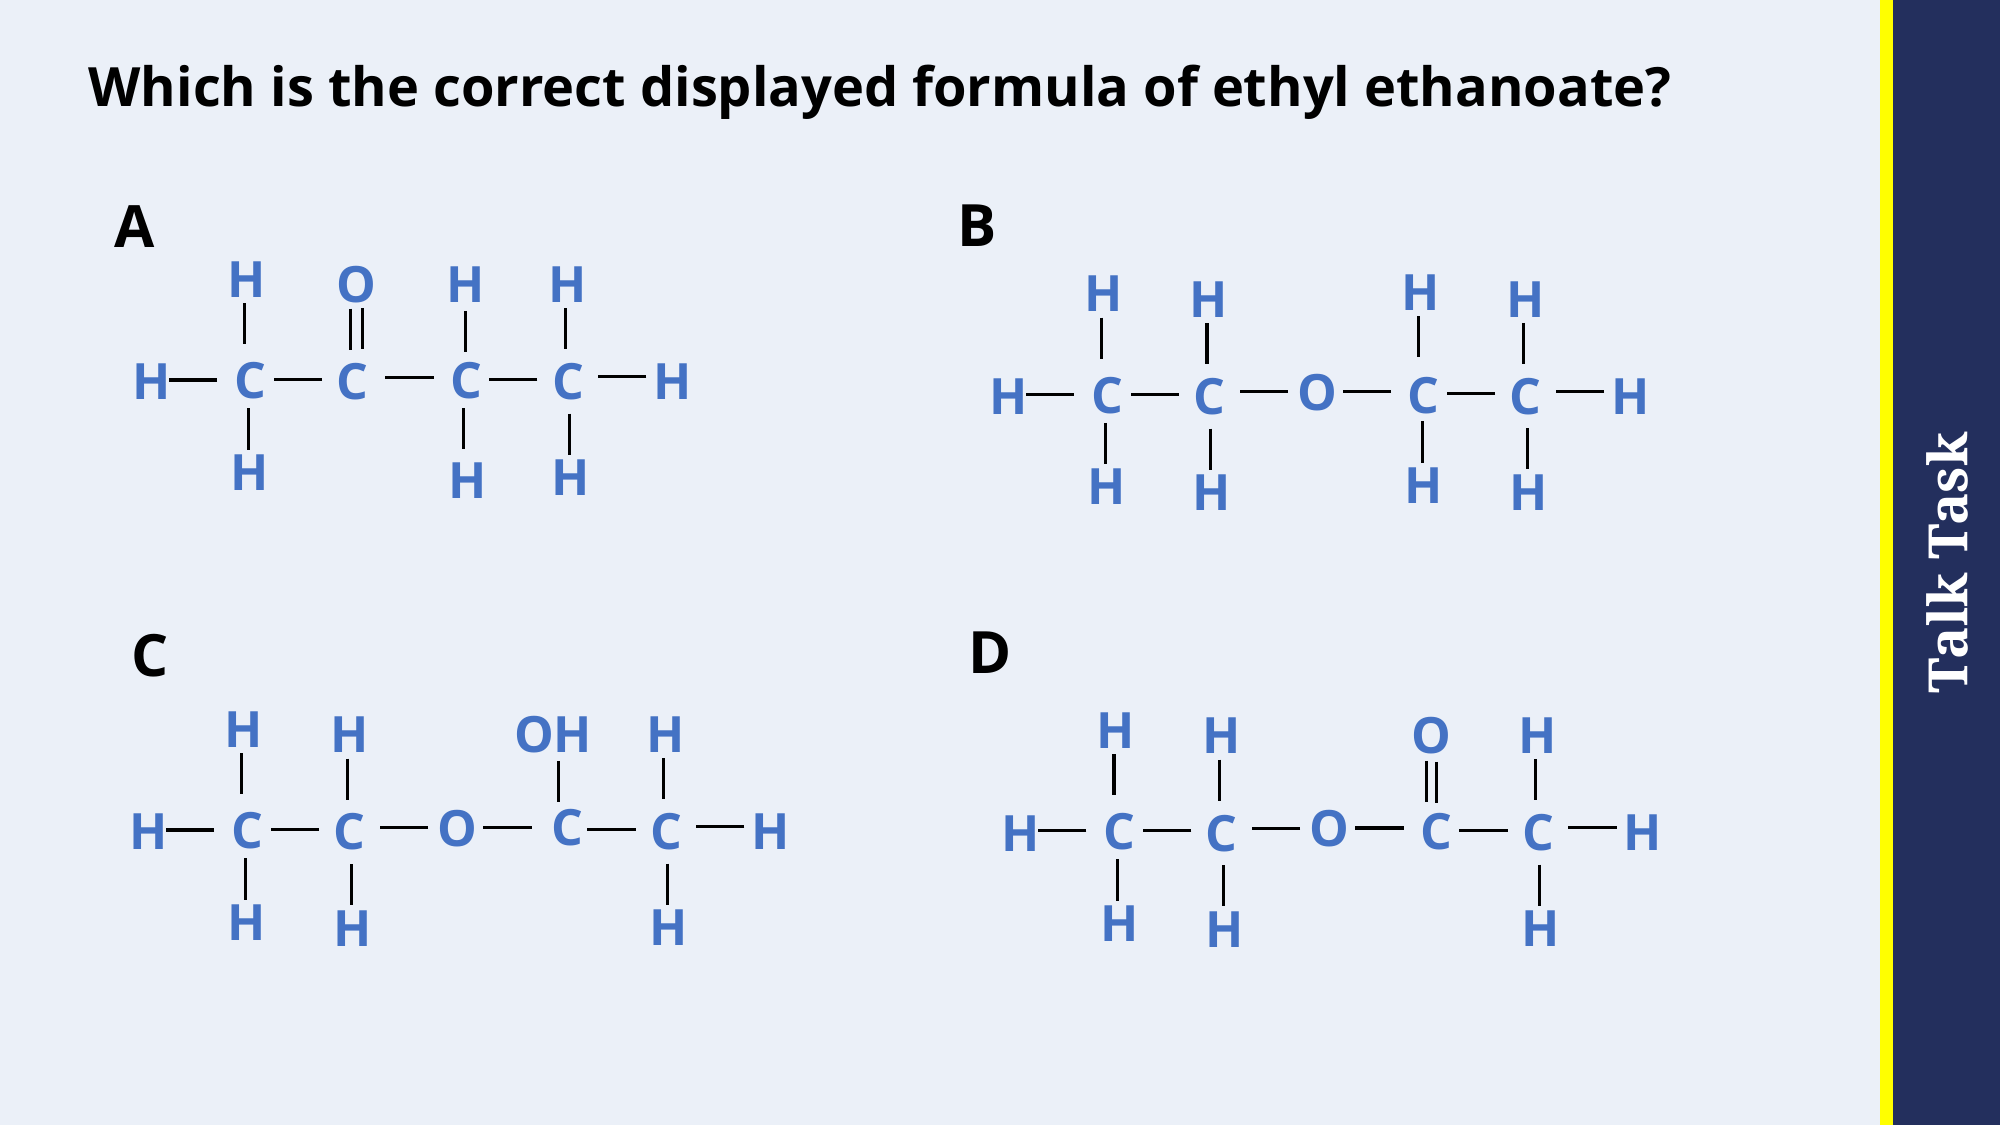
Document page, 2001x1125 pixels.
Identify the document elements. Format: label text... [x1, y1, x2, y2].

text_box H [634, 888, 703, 964]
text_box OH [499, 694, 608, 770]
text_box H [215, 433, 284, 508]
text_box H [631, 695, 700, 770]
text_box H [987, 793, 1055, 869]
text_box C [217, 791, 279, 867]
text_box H [213, 883, 281, 958]
text_box C [116, 610, 184, 696]
text_box H [209, 689, 278, 765]
text_box H [1507, 889, 1575, 964]
text_box H [1386, 252, 1455, 328]
text_box H [431, 244, 500, 320]
text_box H [1503, 696, 1572, 771]
text_box H [1491, 259, 1560, 335]
text_box C [319, 792, 381, 868]
text_box O [1294, 789, 1365, 865]
title Which is the correct displayed formula of ethyl ethanoate? [88, 0, 1831, 119]
text_box C [1405, 792, 1468, 867]
text_box B [943, 180, 1012, 266]
text_box H [1190, 889, 1259, 965]
text_box C [536, 788, 598, 864]
text_box C [1191, 793, 1253, 869]
text_box H [1085, 884, 1153, 959]
text_box H [1389, 445, 1458, 521]
text_box H [1069, 254, 1138, 330]
text_box C [1507, 793, 1569, 868]
text_box H [117, 342, 186, 418]
text_box H [536, 438, 605, 514]
text_box H [115, 792, 183, 868]
text_box H [1178, 453, 1246, 528]
text_box H [1174, 259, 1243, 335]
text_box C [1393, 355, 1455, 431]
text_box O [1282, 353, 1352, 428]
text_box C [435, 341, 497, 416]
text_box H [1609, 793, 1677, 868]
text_box H [1081, 690, 1150, 766]
text_box H [1187, 696, 1256, 772]
text_box H [433, 441, 502, 517]
text_box A [99, 181, 170, 267]
text_box H [1596, 356, 1665, 432]
text_box H [1072, 447, 1141, 523]
text_box C [220, 341, 282, 417]
text_box H [212, 239, 281, 315]
text_box C [1494, 356, 1557, 432]
text_box H [315, 695, 384, 771]
text_box C [635, 792, 697, 867]
text_box C [1089, 792, 1151, 868]
text_box C [537, 342, 599, 417]
text_box C [321, 342, 384, 418]
text_box H [318, 888, 387, 964]
text_box H [1494, 452, 1563, 528]
text_box H [533, 245, 602, 320]
text_box C [1076, 355, 1139, 431]
text_box H [736, 792, 805, 867]
text_box D [953, 607, 1026, 693]
text_box O [321, 245, 391, 321]
text_box O [1396, 695, 1467, 771]
text_box H [638, 342, 707, 417]
text_box H [974, 357, 1043, 432]
text_box C [1178, 357, 1241, 432]
text_box O [422, 788, 493, 864]
